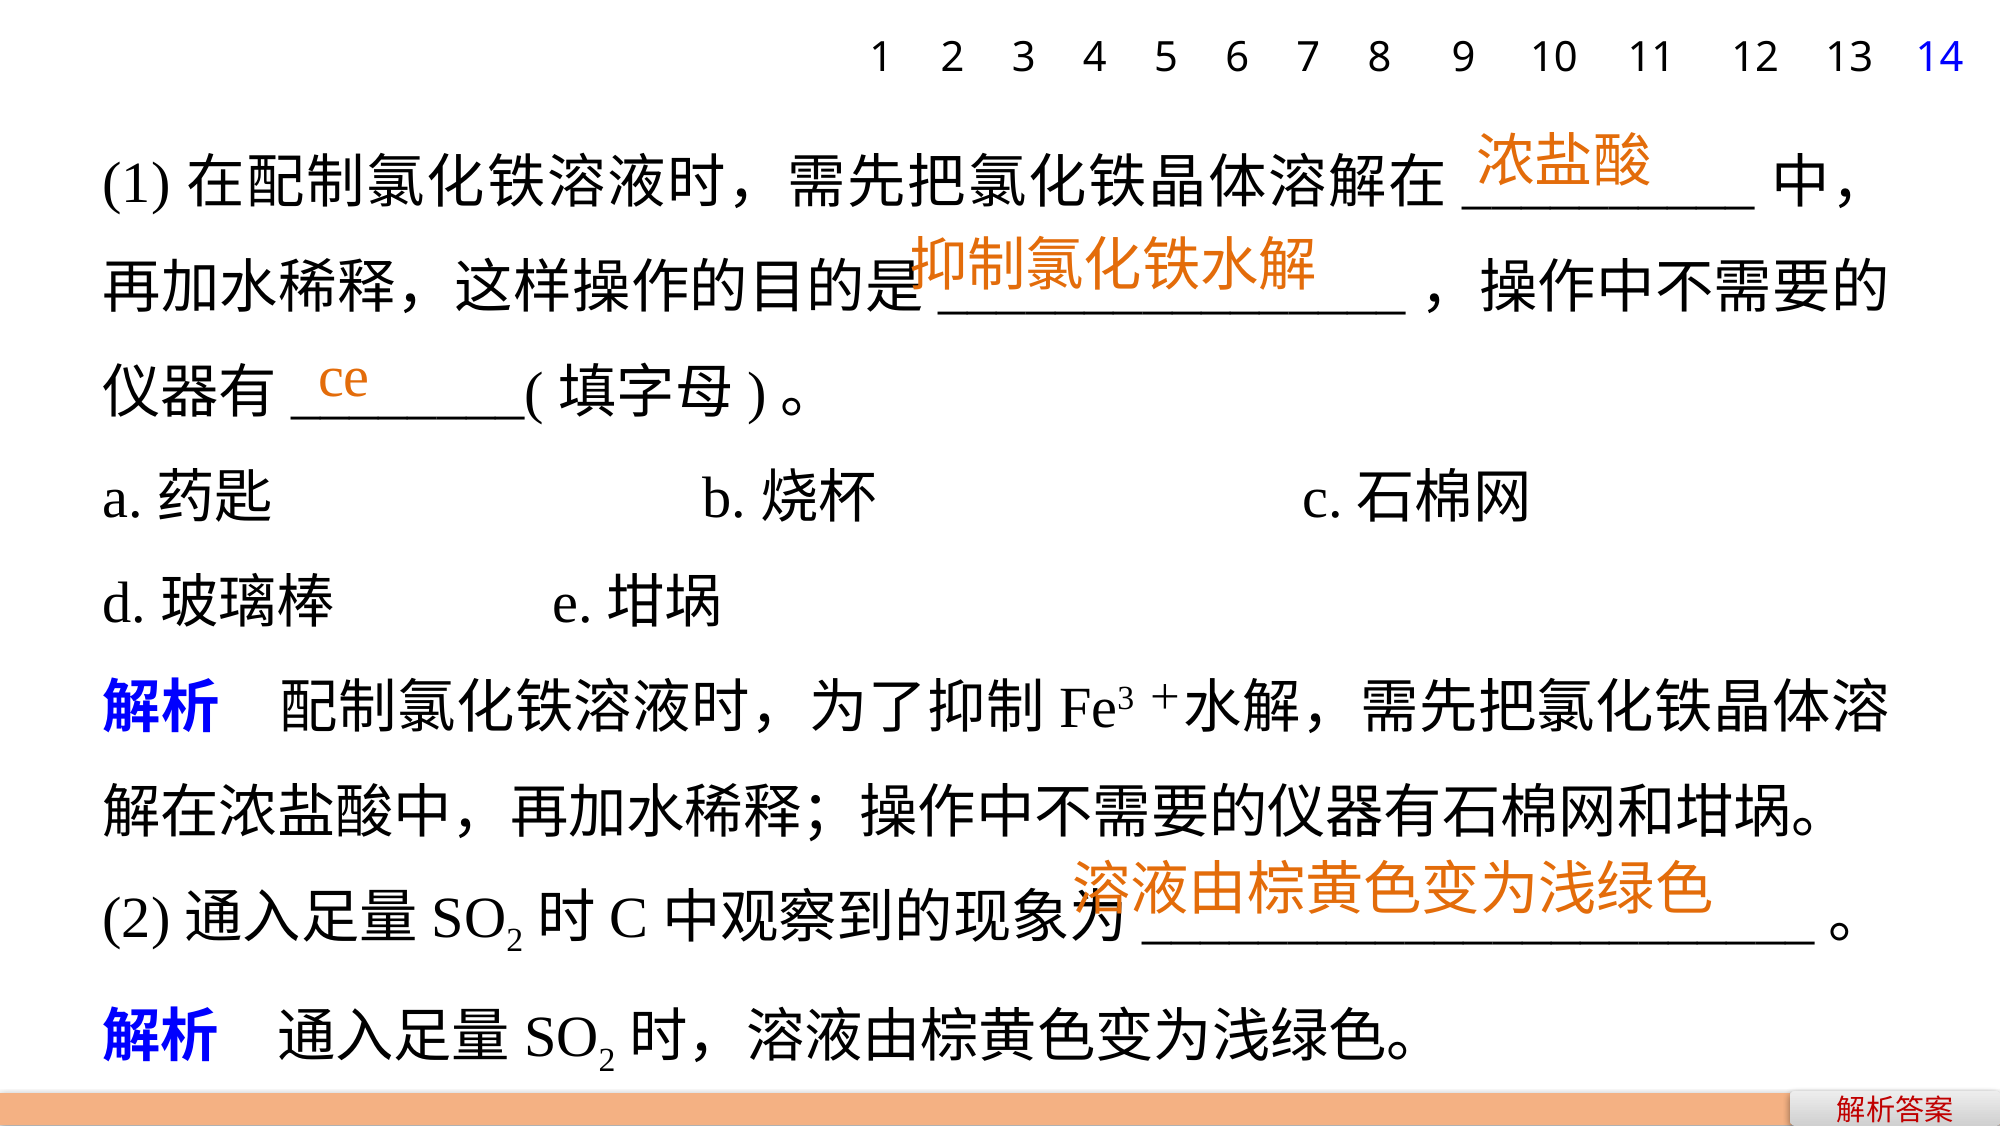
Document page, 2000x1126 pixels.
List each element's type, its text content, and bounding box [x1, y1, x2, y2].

text_box 7 [1281, 7, 1341, 102]
text_box [0, 1092, 1787, 1126]
text_box 2 [925, 7, 985, 102]
text_box 6 [1210, 7, 1270, 102]
text_box (1)在配制氯化铁溶液时，需先把氯化铁晶体溶解在__________中，再加水稀释，这样操作的目的是________________，操作中不需要的仪器有________(填字母)。 a.药匙 b.烧杯 c.石棉网 d.玻璃棒 e.坩埚 解析 配制氯化铁溶液时，为了抑制Fe3＋水解，需先把氯化铁晶体溶解在浓盐酸中，再加水稀释；操作中不需要的仪器有石棉网和坩埚。 [87, 101, 1905, 831]
text_box (2)通入足量SO2时C中观察到的现象为_______________________。 解析 通入足量SO2时，溶液由棕黄色变为浅绿色。 [87, 831, 1905, 1086]
text_box 13 [1811, 7, 1894, 102]
text_box 5 [1139, 7, 1199, 102]
text_box 3 [996, 7, 1056, 102]
text_box 1 [854, 7, 914, 102]
text_box 4 [1067, 7, 1127, 102]
text_box 11 [1610, 7, 1696, 102]
text_box 8 [1352, 7, 1412, 102]
text_box 浓盐酸 [1461, 115, 1667, 201]
text_box ce [303, 330, 385, 416]
text_box 解析答案 [1788, 1089, 2000, 1126]
text_box 溶液由棕黄色变为浅绿色 [1057, 843, 1729, 929]
text_box 抑制氯化铁水解 [894, 219, 1333, 305]
text_box 14 [1905, 7, 1984, 102]
text_box 10 [1507, 7, 1599, 102]
text_box 12 [1707, 7, 1800, 102]
text_box 9 [1423, 7, 1496, 102]
